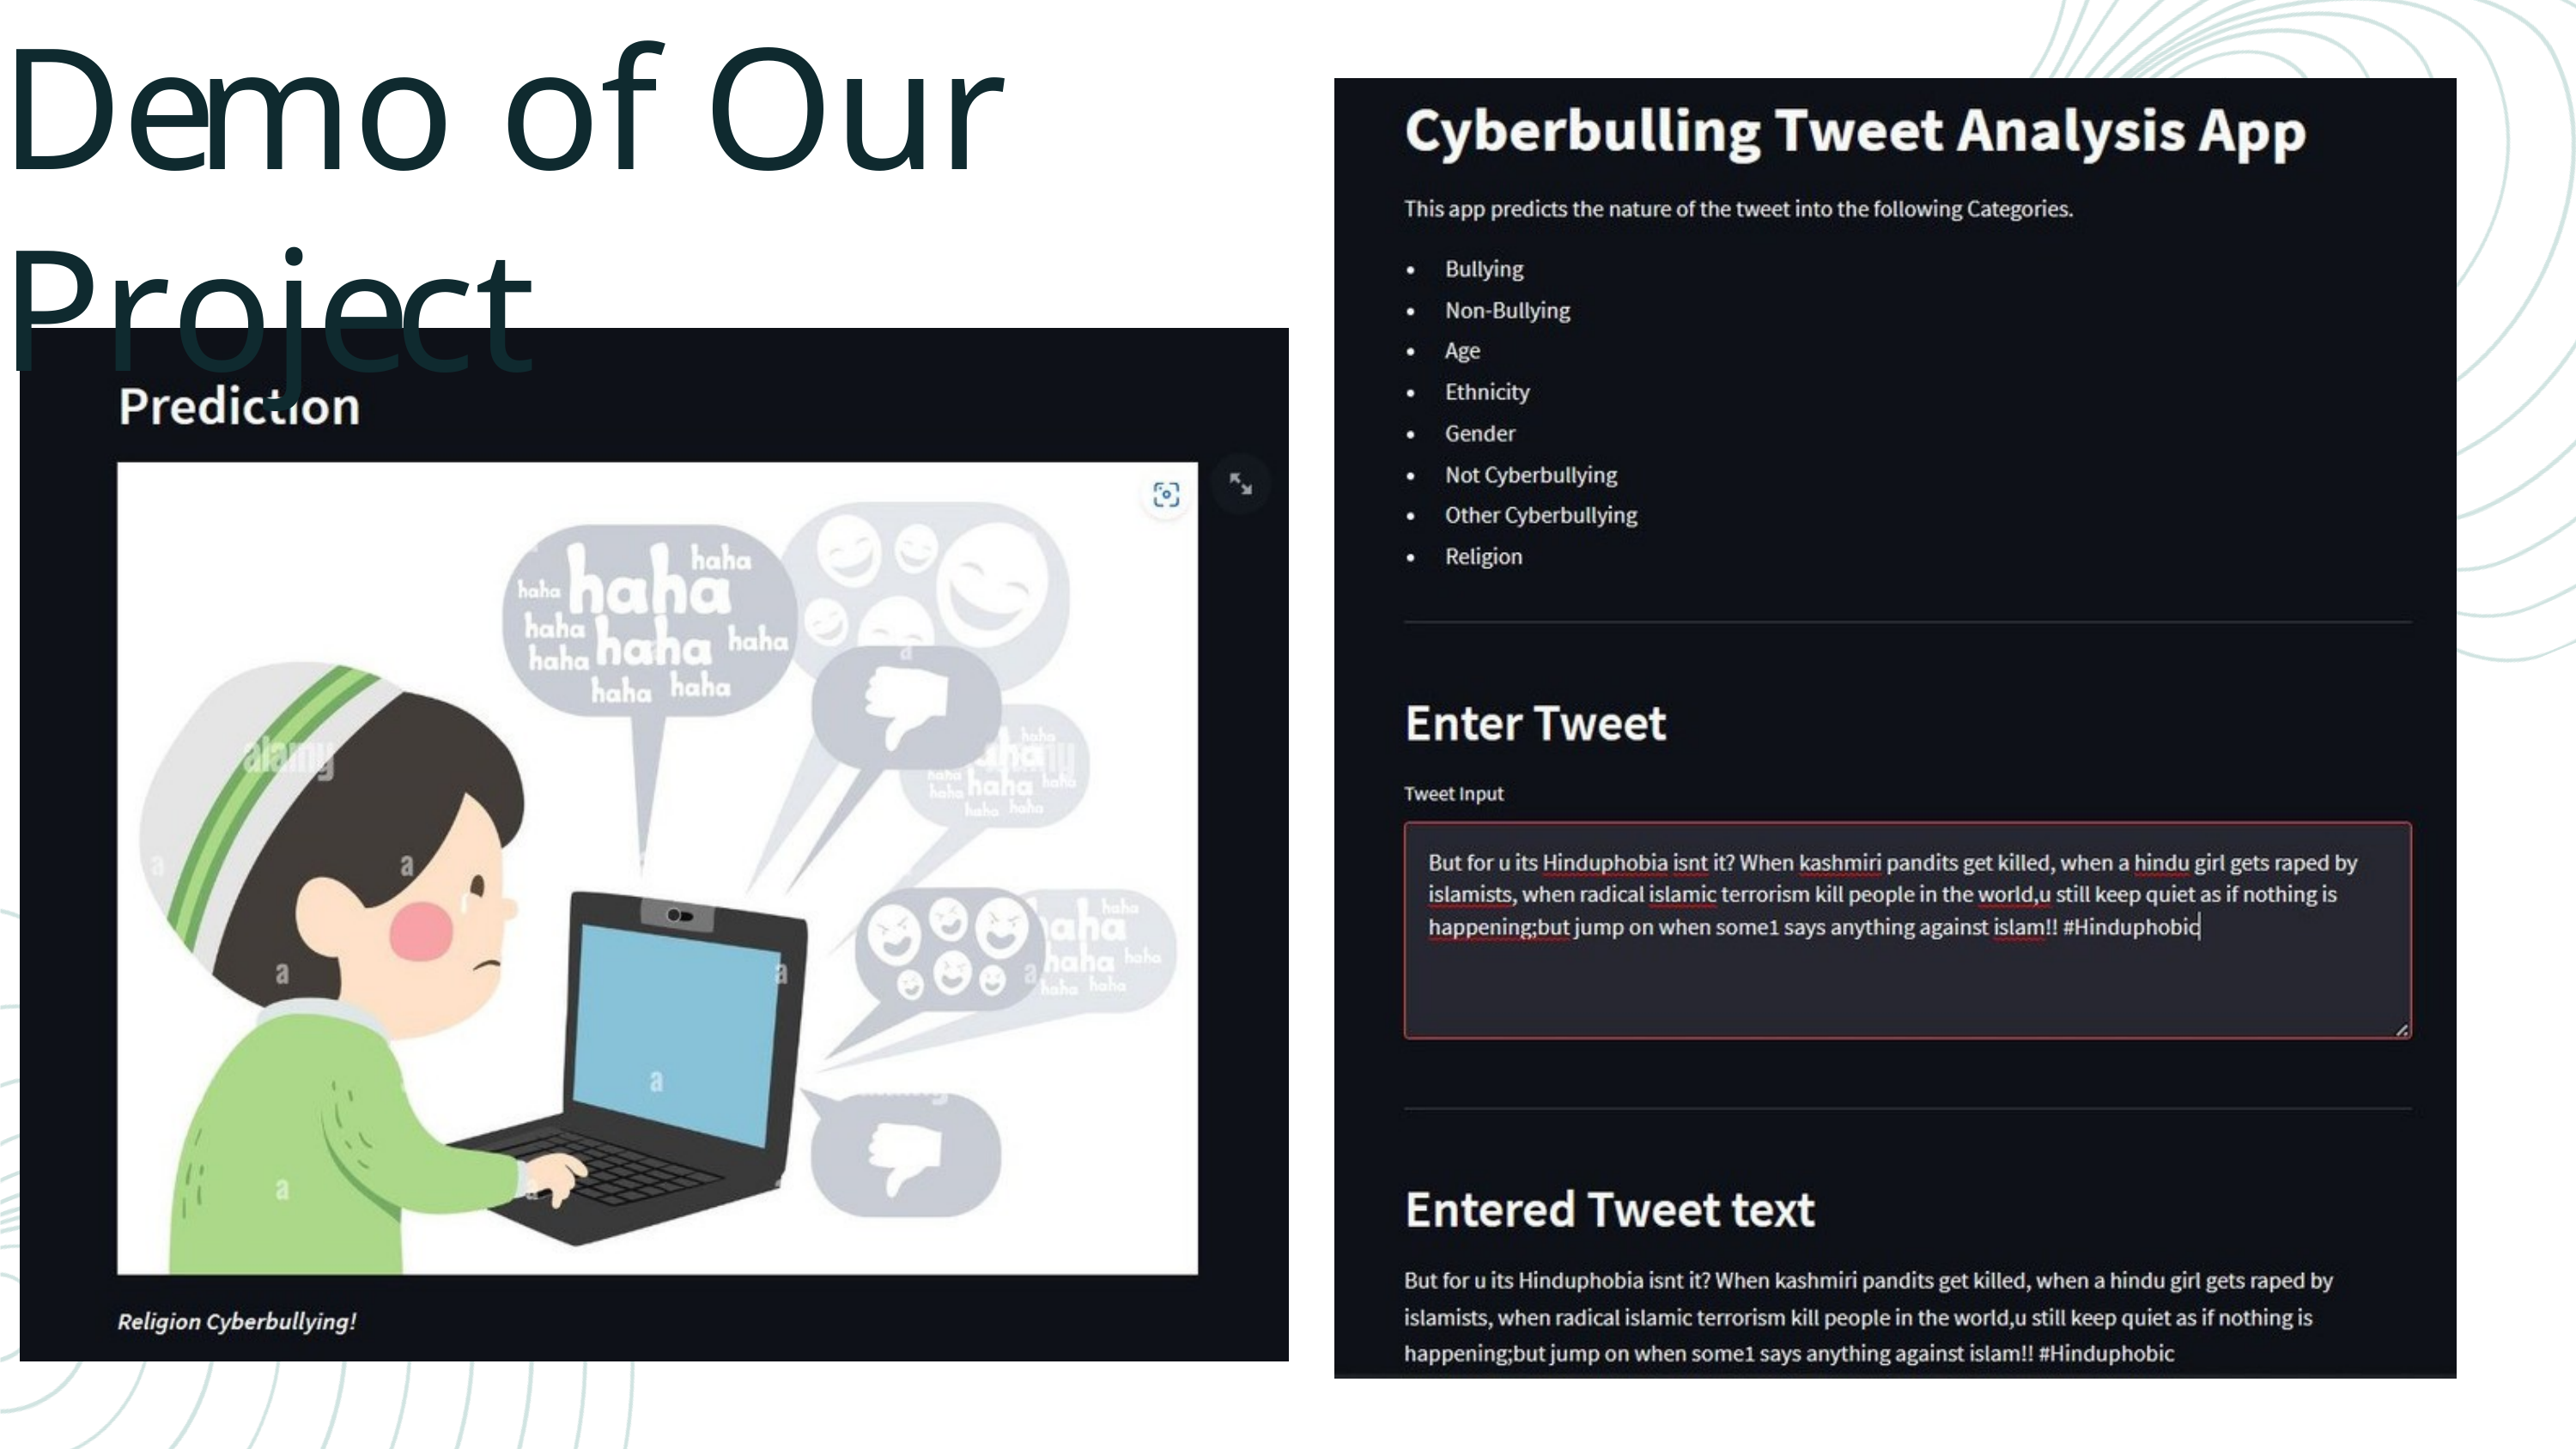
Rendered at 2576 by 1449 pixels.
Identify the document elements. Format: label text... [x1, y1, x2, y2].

title Demo of Our Project [0, 0, 1259, 406]
picture [0, 328, 1289, 1449]
picture [1334, 0, 2576, 1379]
